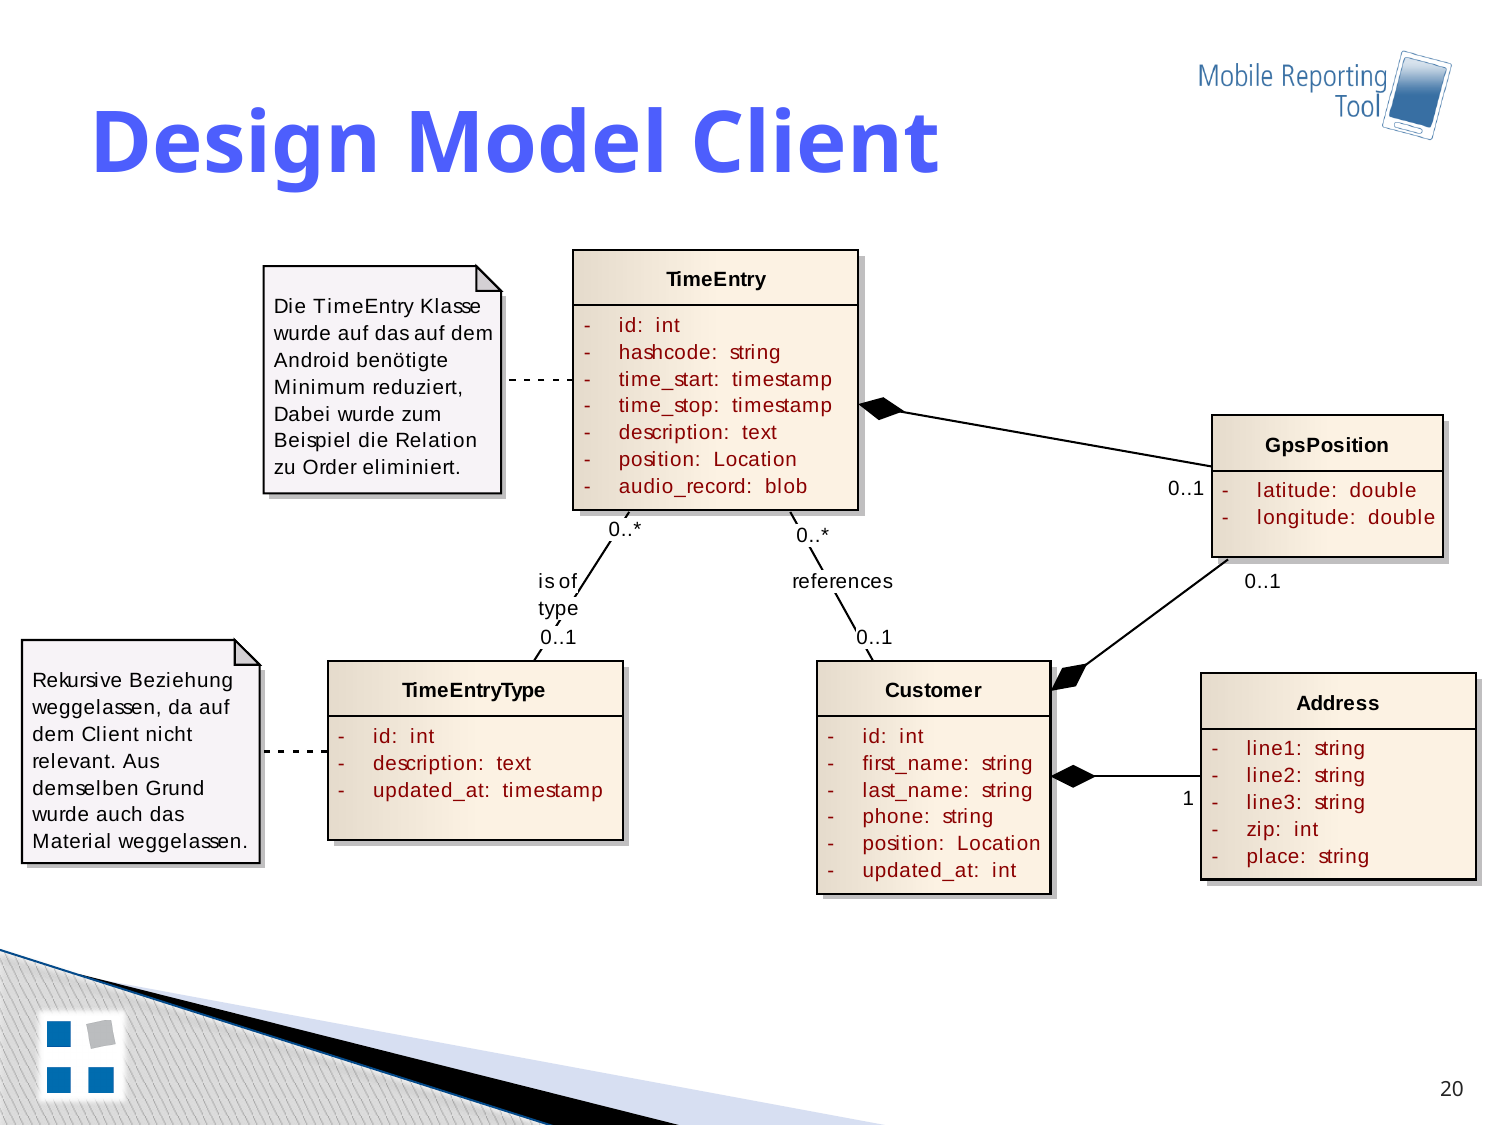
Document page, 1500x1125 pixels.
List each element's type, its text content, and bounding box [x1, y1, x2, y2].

picture [0, 240, 1500, 899]
slide_number 20 [1418, 1051, 1479, 1112]
picture [47, 1020, 117, 1093]
title Design Model Client [75, 45, 1425, 233]
picture [1187, 42, 1459, 149]
